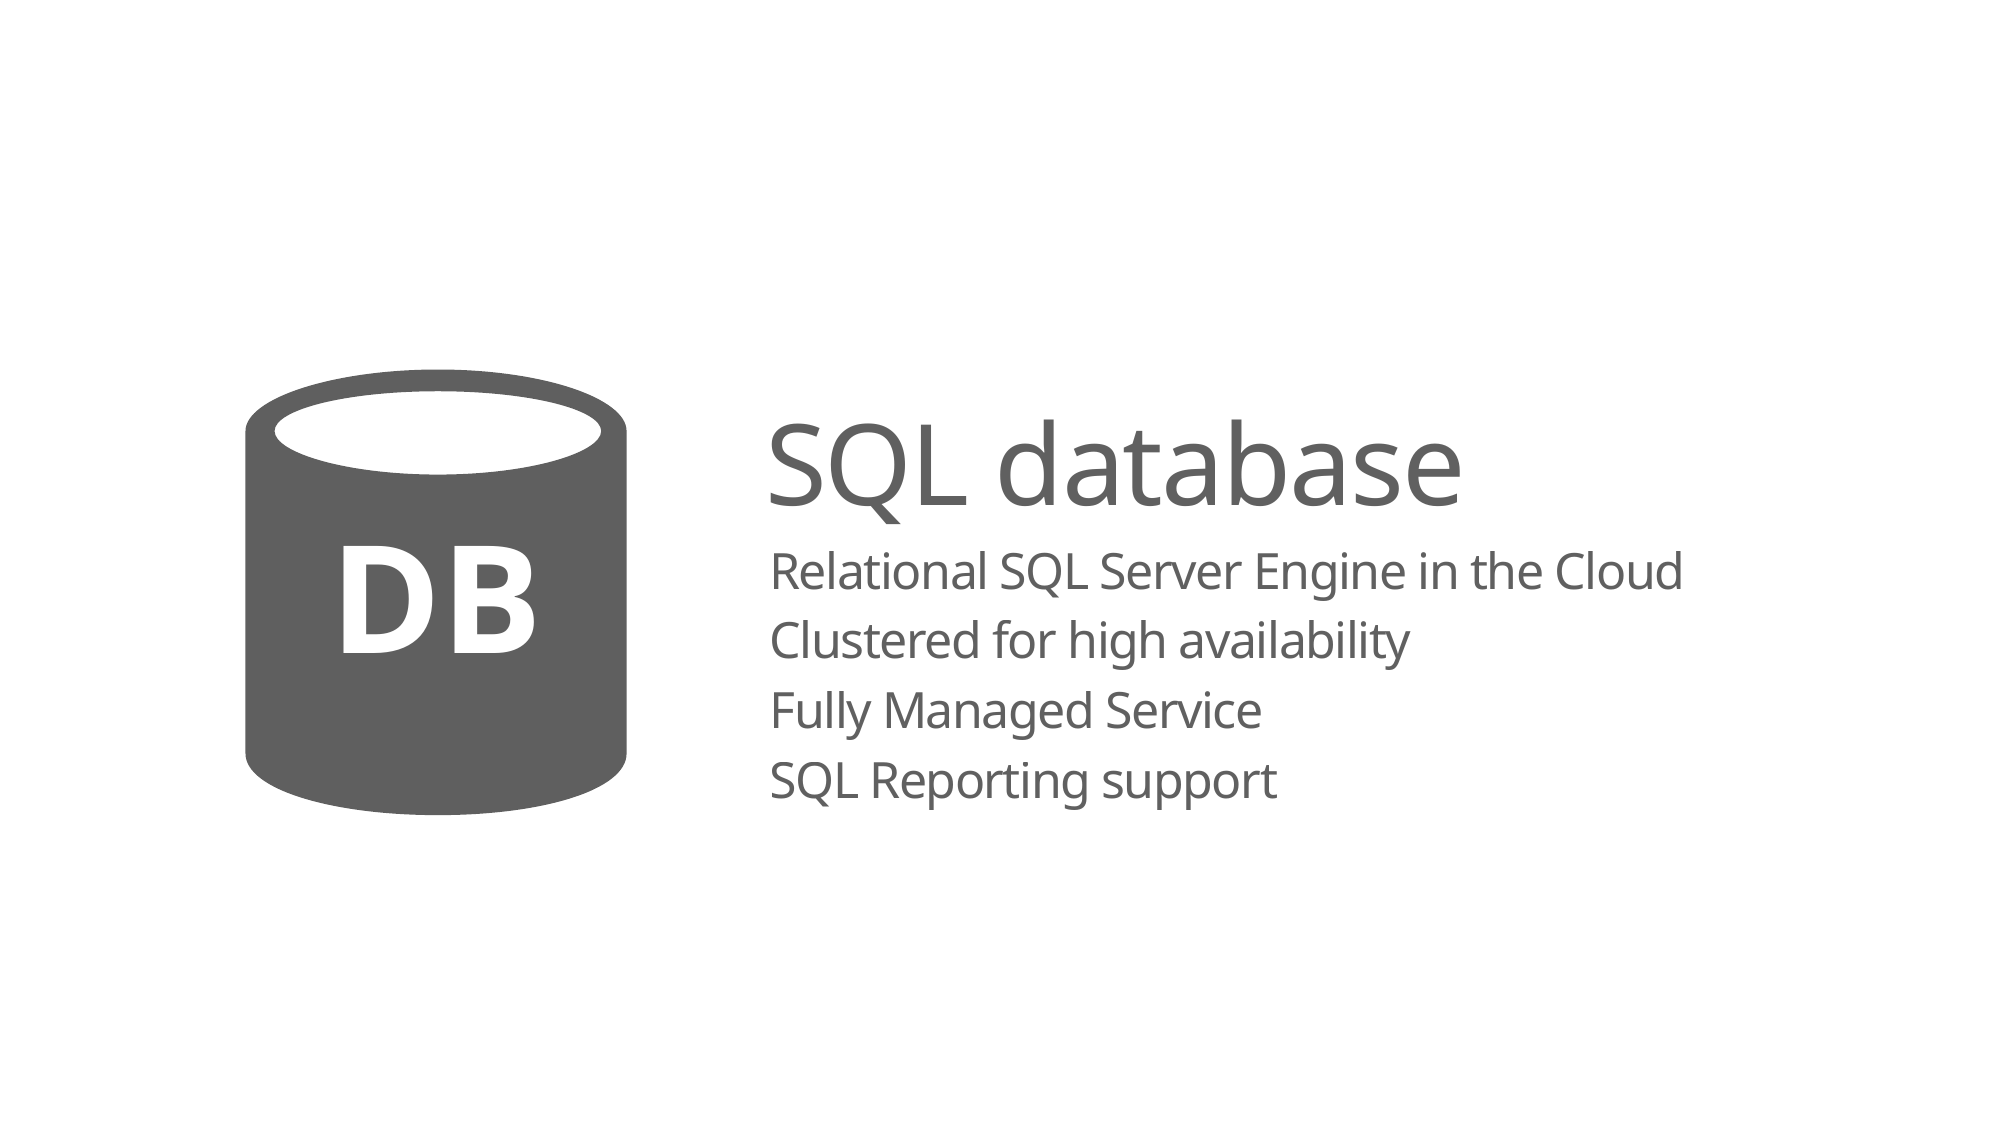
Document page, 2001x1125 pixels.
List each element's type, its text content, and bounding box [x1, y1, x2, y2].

text_box Relational SQL Server Engine in the Cloud Clustered for high availability Fully Managed Service SQL Reporting support [769, 539, 1816, 810]
text_box SQL database [765, 408, 1811, 530]
text_box DB [244, 368, 628, 817]
